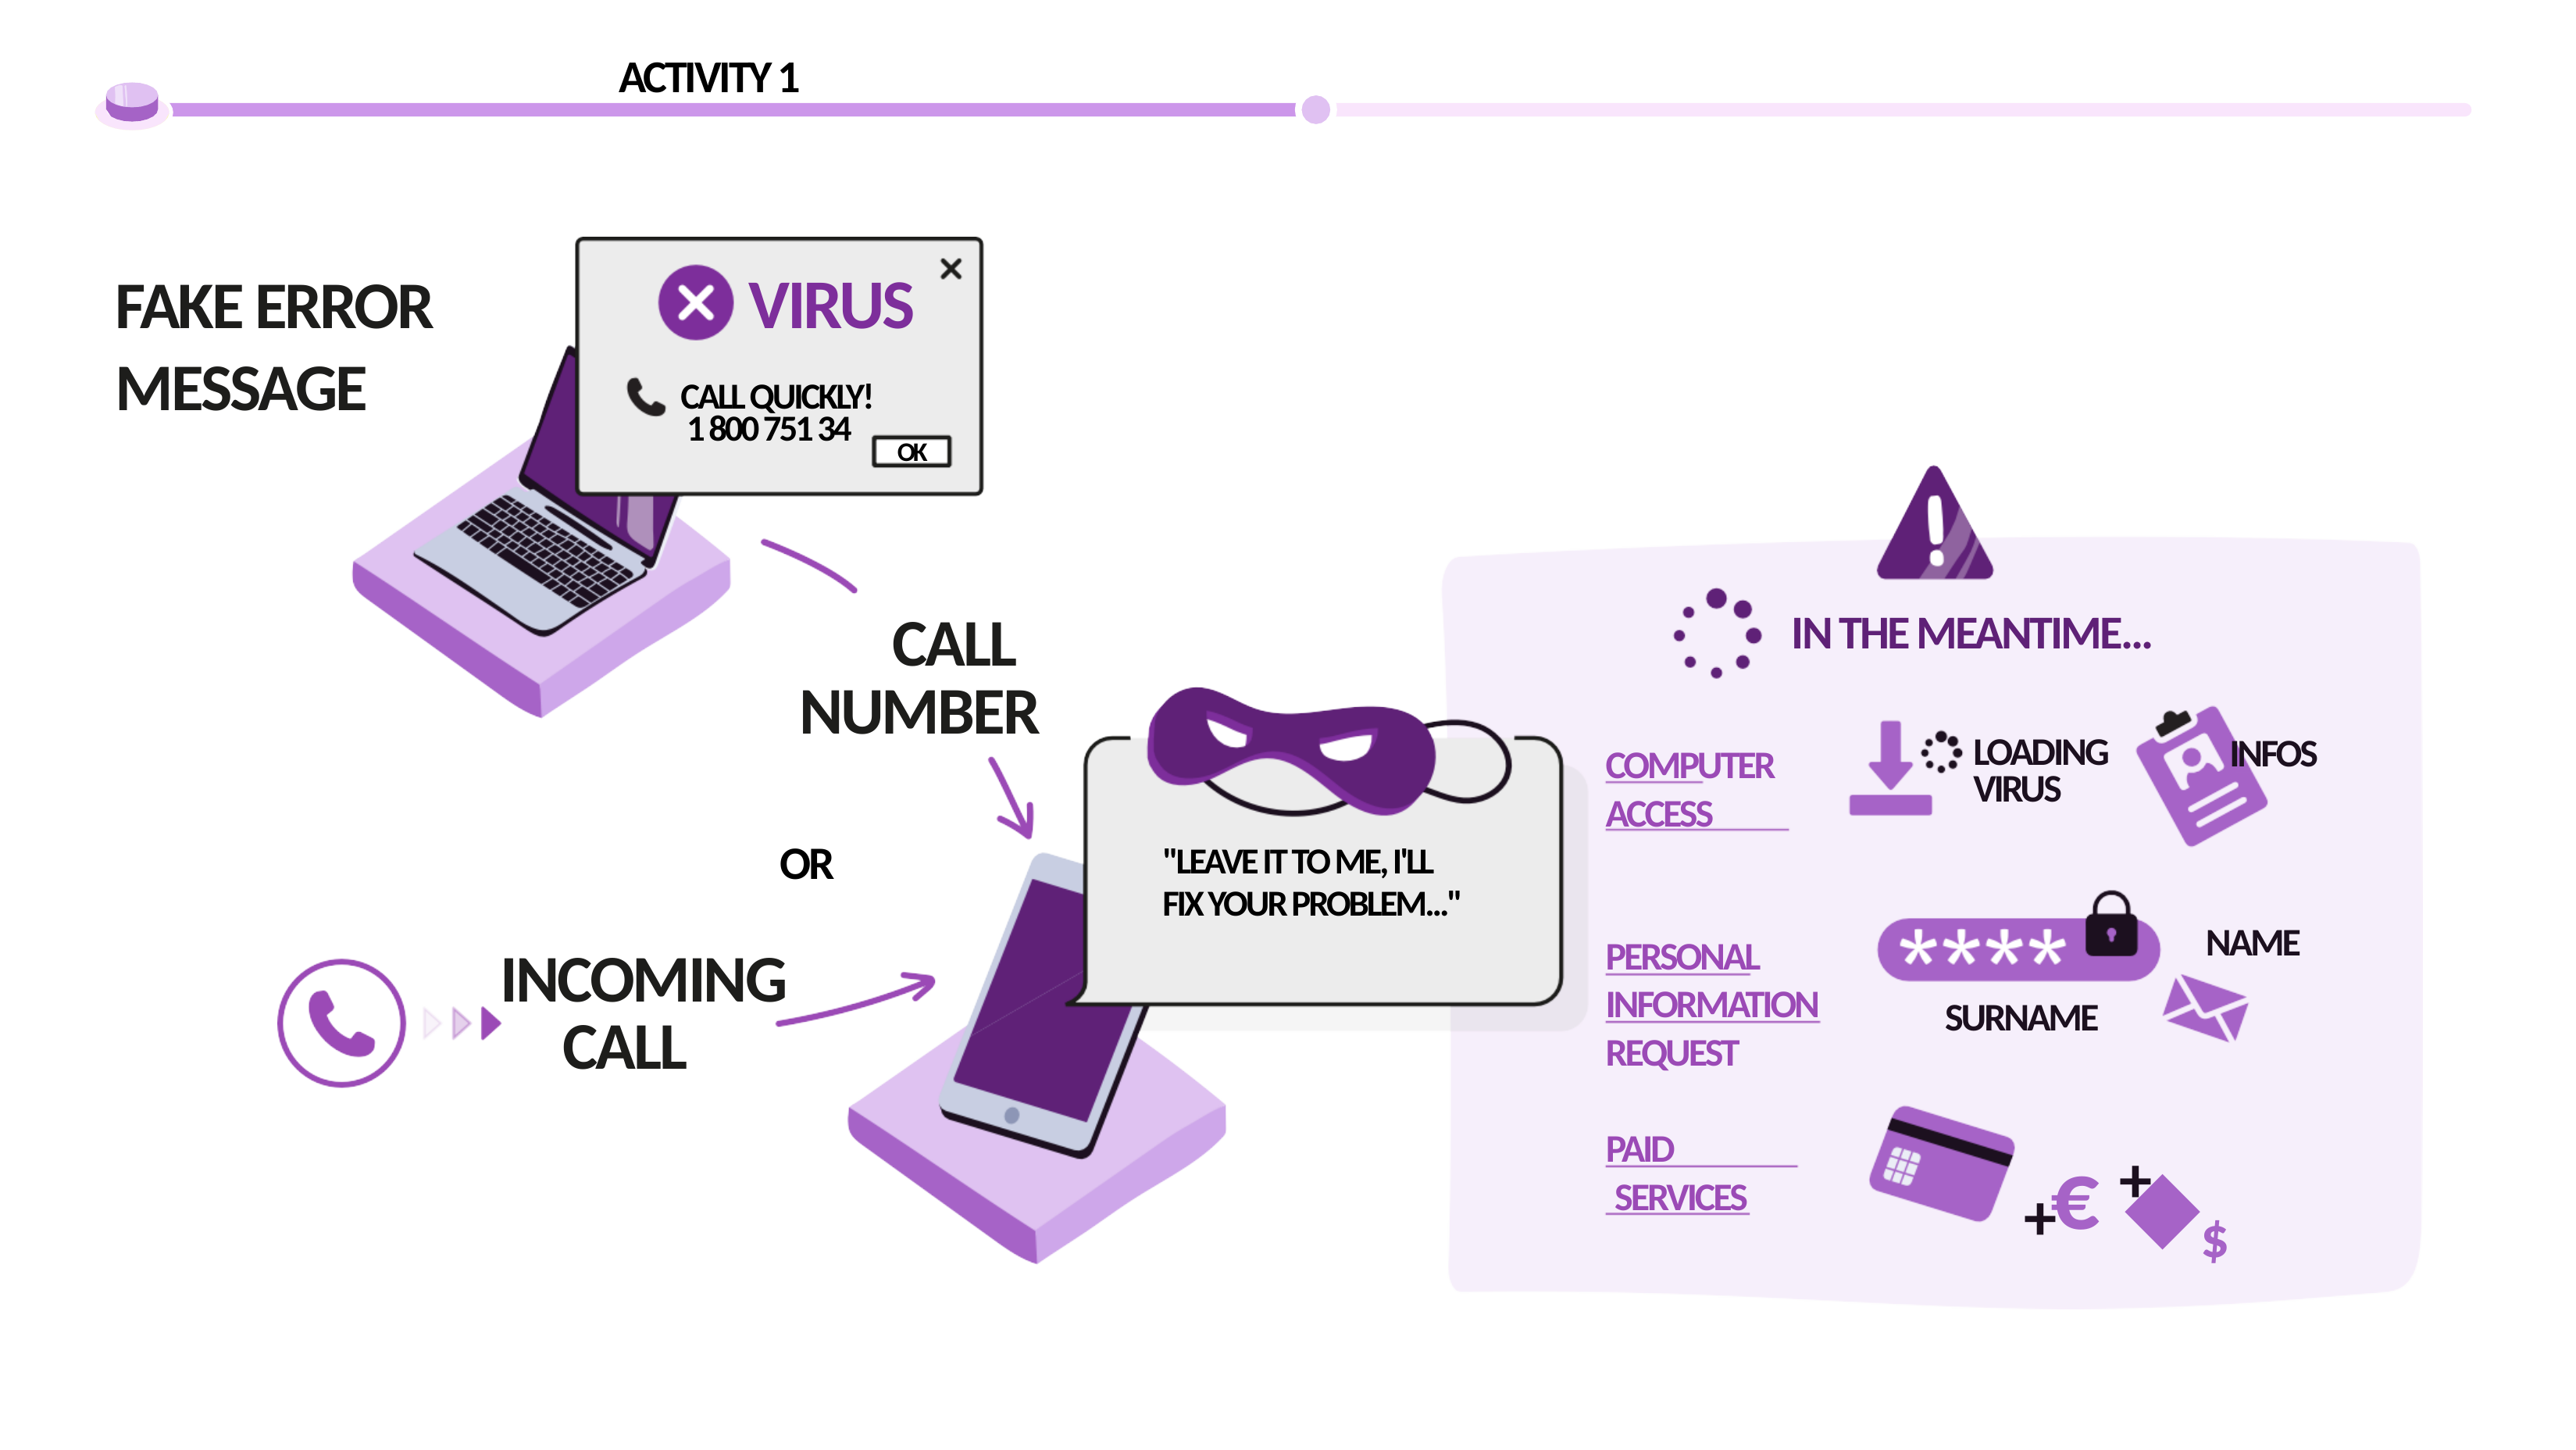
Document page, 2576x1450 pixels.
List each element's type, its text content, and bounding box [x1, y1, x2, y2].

text_box FAKE ERROR MESSAGE [113, 259, 273, 424]
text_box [91, 78, 2472, 135]
picture [277, 237, 2423, 1309]
text_box ACTIVITY 1 [616, 45, 802, 77]
